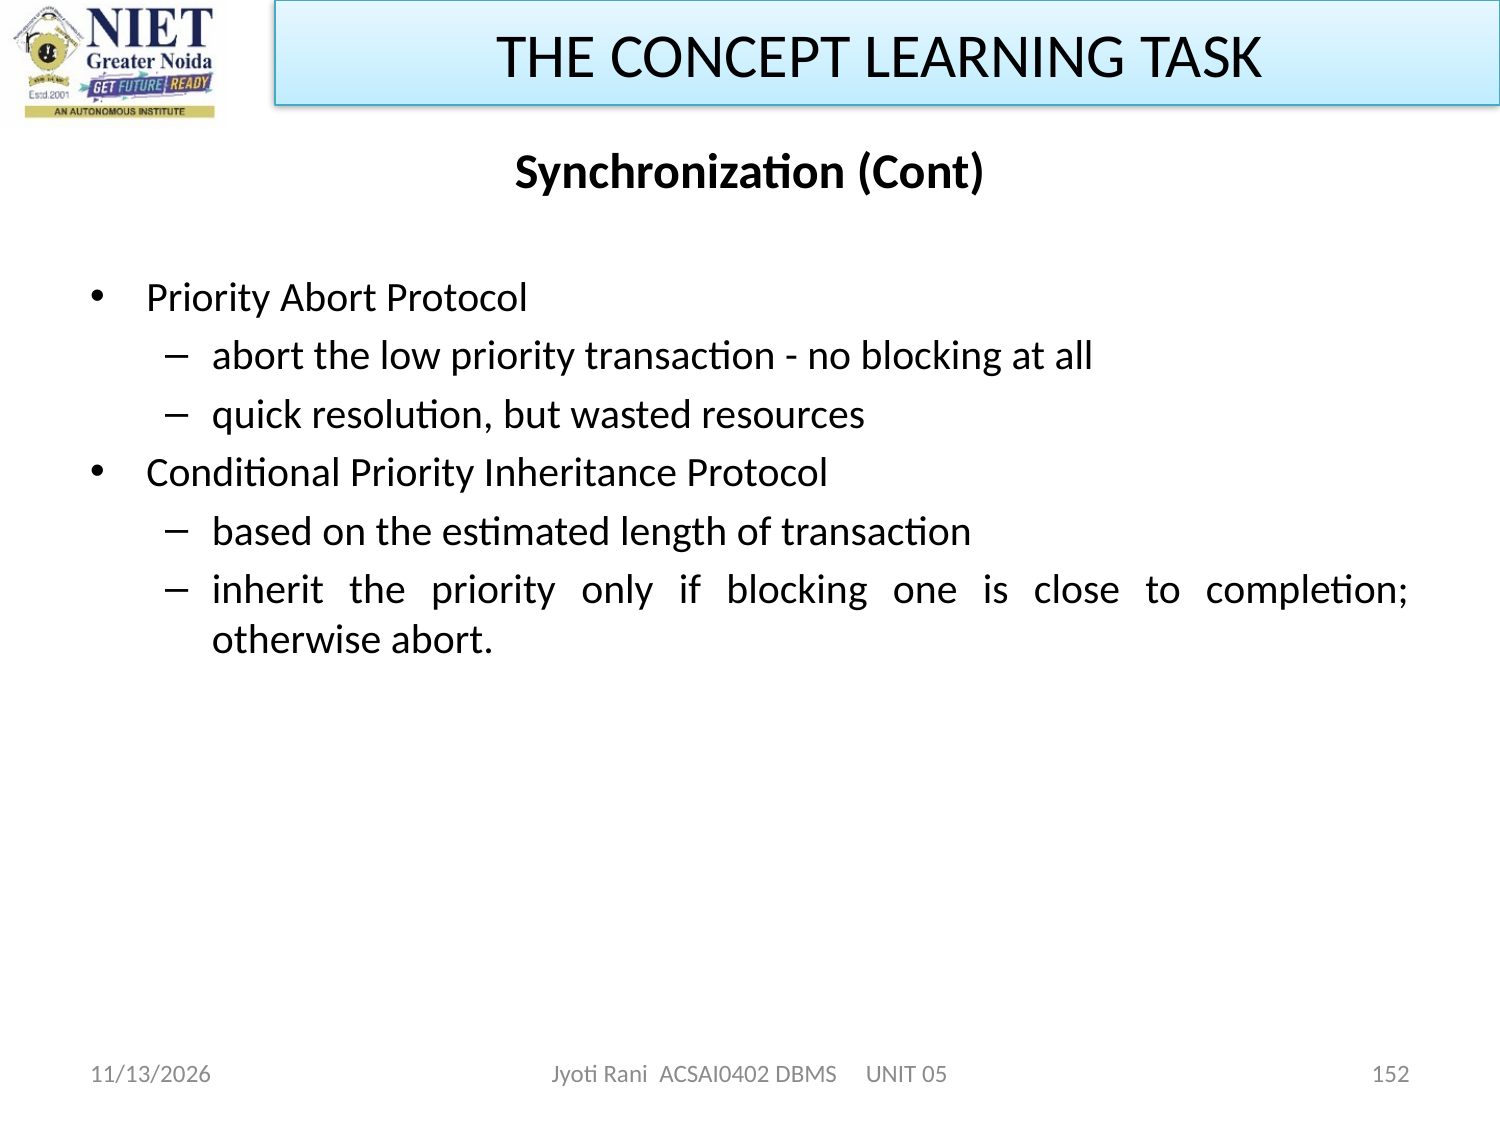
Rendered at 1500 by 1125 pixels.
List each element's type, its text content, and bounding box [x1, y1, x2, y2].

footer Jyoti Rani ACSAI0402 DBMS UNIT 05 [512, 1042, 988, 1103]
title Synchronization (Cont) [75, 45, 1425, 233]
picture [0, 0, 238, 130]
list Priority Abort Protocol abort the low priority transaction - no blocking at all quick resolution, but wasted resources Conditional Priority Inheritance Protocol based on the estimated length of transaction inherit the priority only if blocking one is close to completion; otherwise abort. [75, 262, 1425, 1005]
slide_number 152 [1074, 1042, 1425, 1103]
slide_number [75, 1042, 425, 1103]
